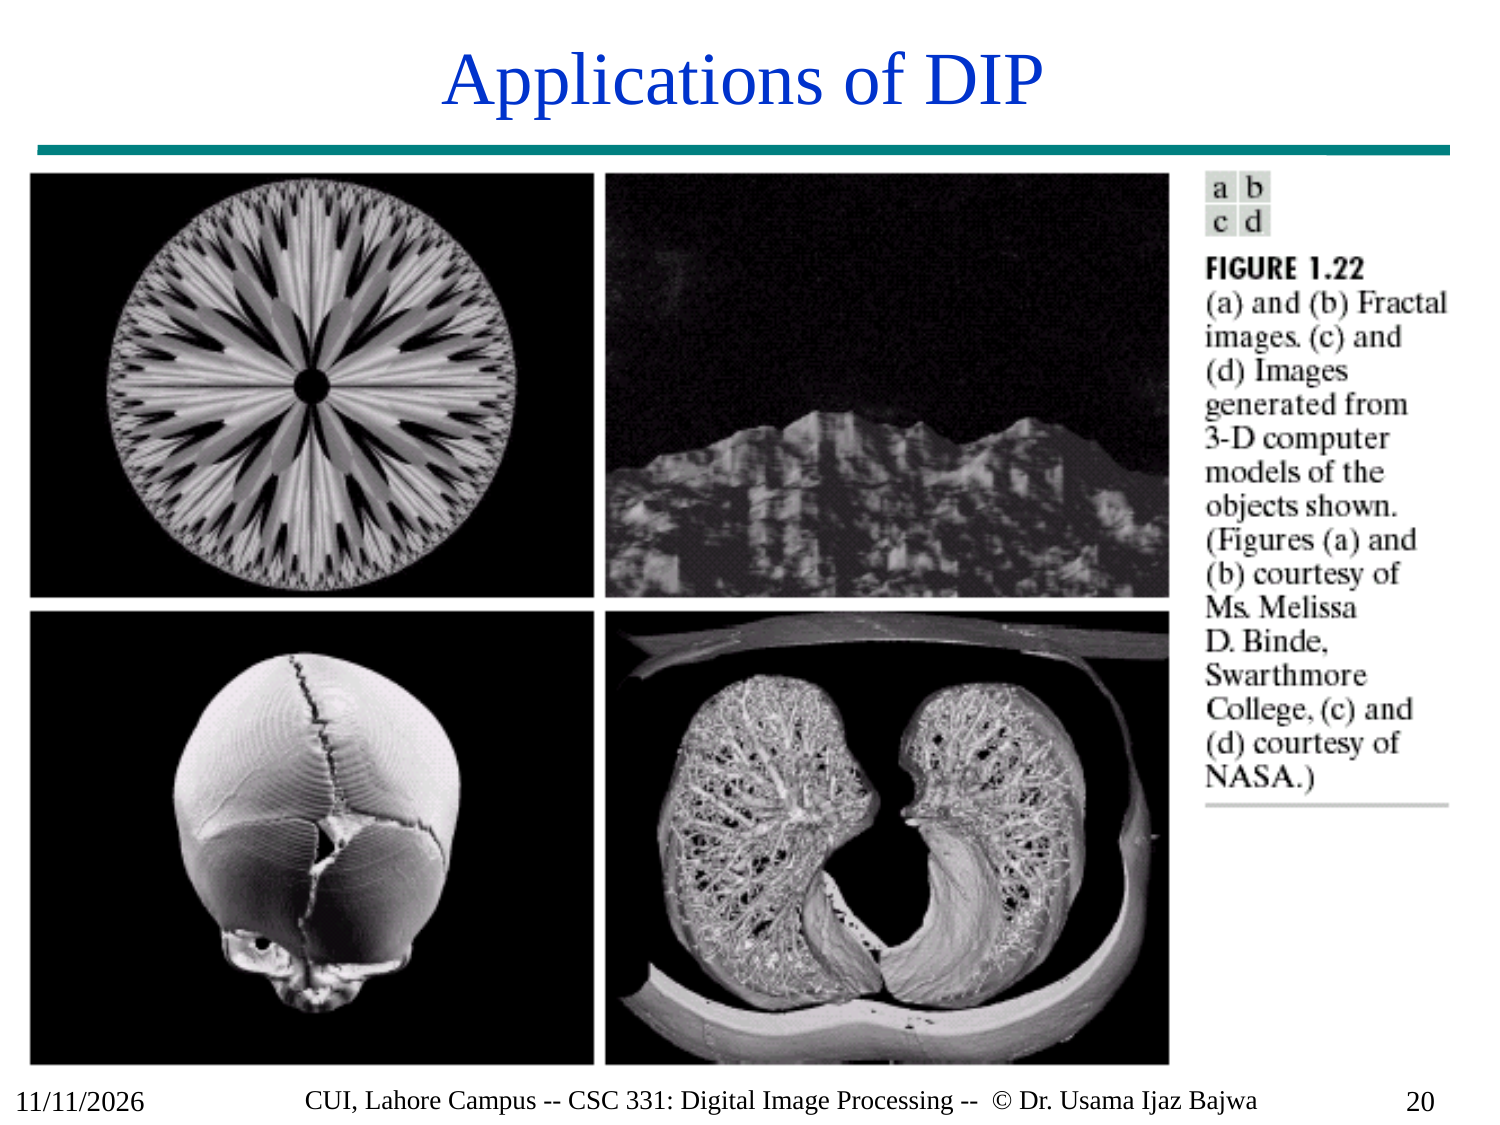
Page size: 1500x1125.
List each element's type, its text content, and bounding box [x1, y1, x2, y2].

title Applications of DIP [37, 0, 1450, 150]
picture [24, 167, 1463, 1070]
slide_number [0, 1074, 174, 1125]
footer CUI, Lahore Campus -- CSC 331: Digital Image Processing -- © Dr. Usama Ijaz Bajwa [174, 1078, 1387, 1125]
slide_number 20 [1387, 1078, 1451, 1125]
